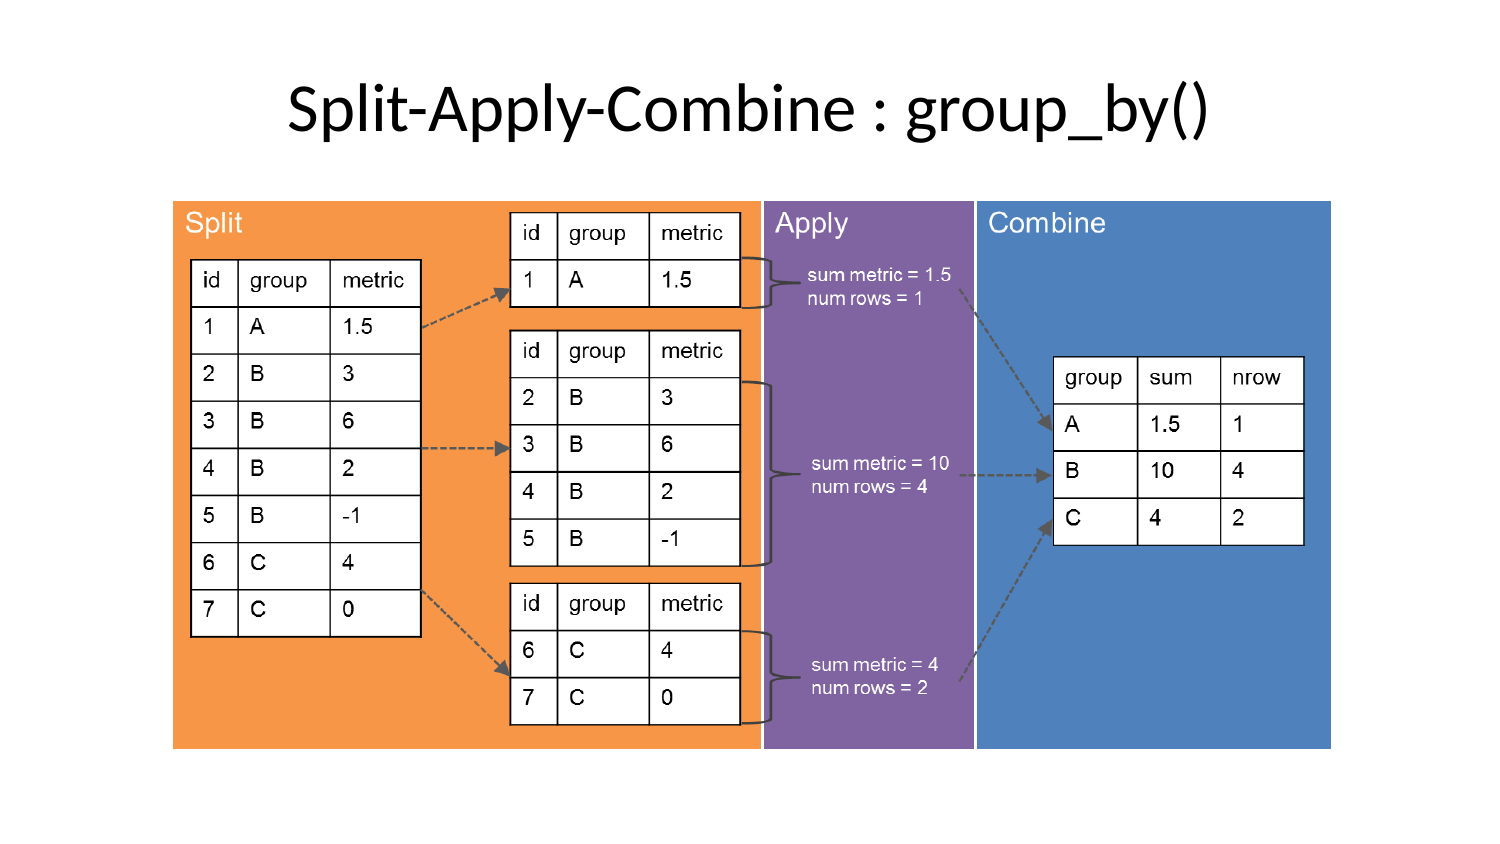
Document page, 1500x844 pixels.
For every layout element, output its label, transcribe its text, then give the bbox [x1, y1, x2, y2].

picture [166, 195, 1334, 753]
title Split-Apply-Combine : group_by() [75, 33, 1425, 175]
